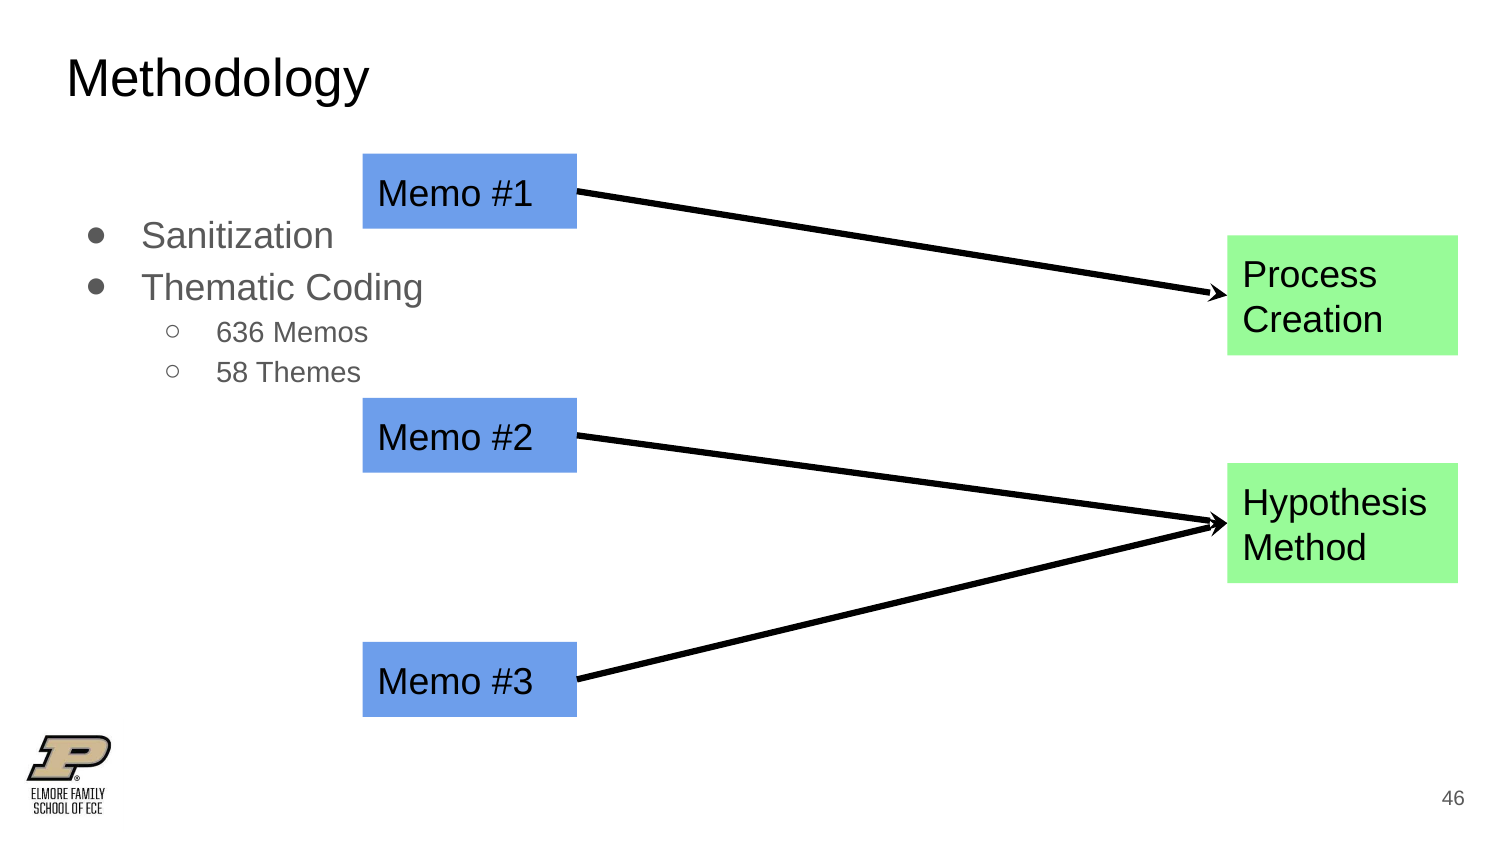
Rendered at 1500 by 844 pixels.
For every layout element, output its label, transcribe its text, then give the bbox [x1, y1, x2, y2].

picture [12, 719, 124, 832]
text_box Memo #2 [362, 397, 577, 473]
text_box Memo #1 [362, 153, 577, 229]
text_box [576, 435, 1228, 525]
text_box Process Creation [1227, 235, 1458, 356]
list Sanitization Thematic Coding 636 Memos 58 Themes [51, 189, 1449, 750]
slide_number ‹#› [1389, 764, 1480, 830]
text_box Hypothesis Method [1232, 463, 1458, 584]
title Methodology [51, 28, 1449, 123]
text_box Memo #3 [362, 641, 577, 717]
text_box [576, 191, 1228, 297]
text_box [576, 531, 1228, 681]
